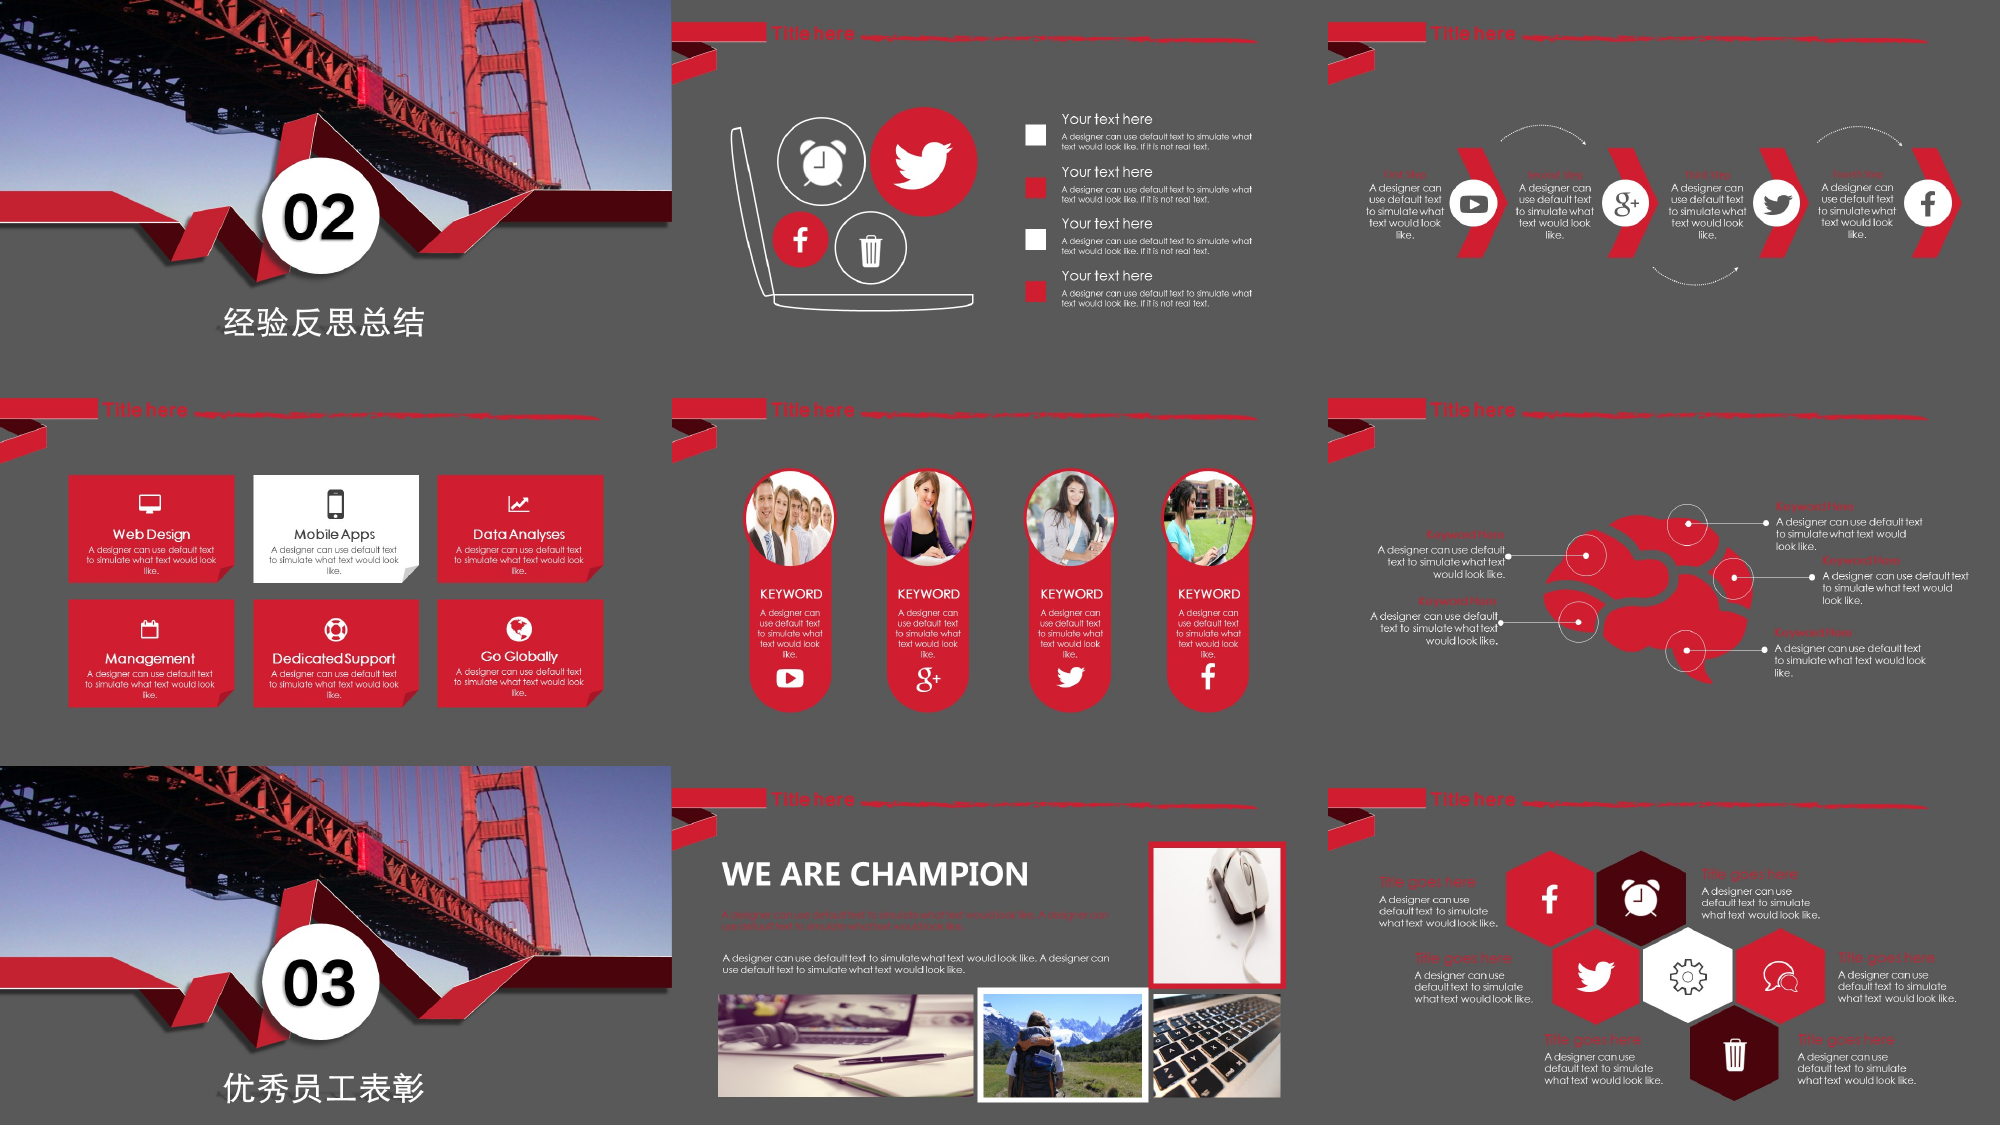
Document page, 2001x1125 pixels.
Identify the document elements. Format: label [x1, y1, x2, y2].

text_box [673, 376, 1327, 765]
text_box [0, 374, 673, 767]
text_box [1327, 374, 2000, 767]
text_box [0, 767, 671, 1125]
text_box [671, 765, 1329, 1125]
text_box [1329, 0, 2000, 374]
text_box [1329, 767, 2000, 1125]
text_box [0, 0, 671, 374]
text_box [671, 0, 1329, 376]
